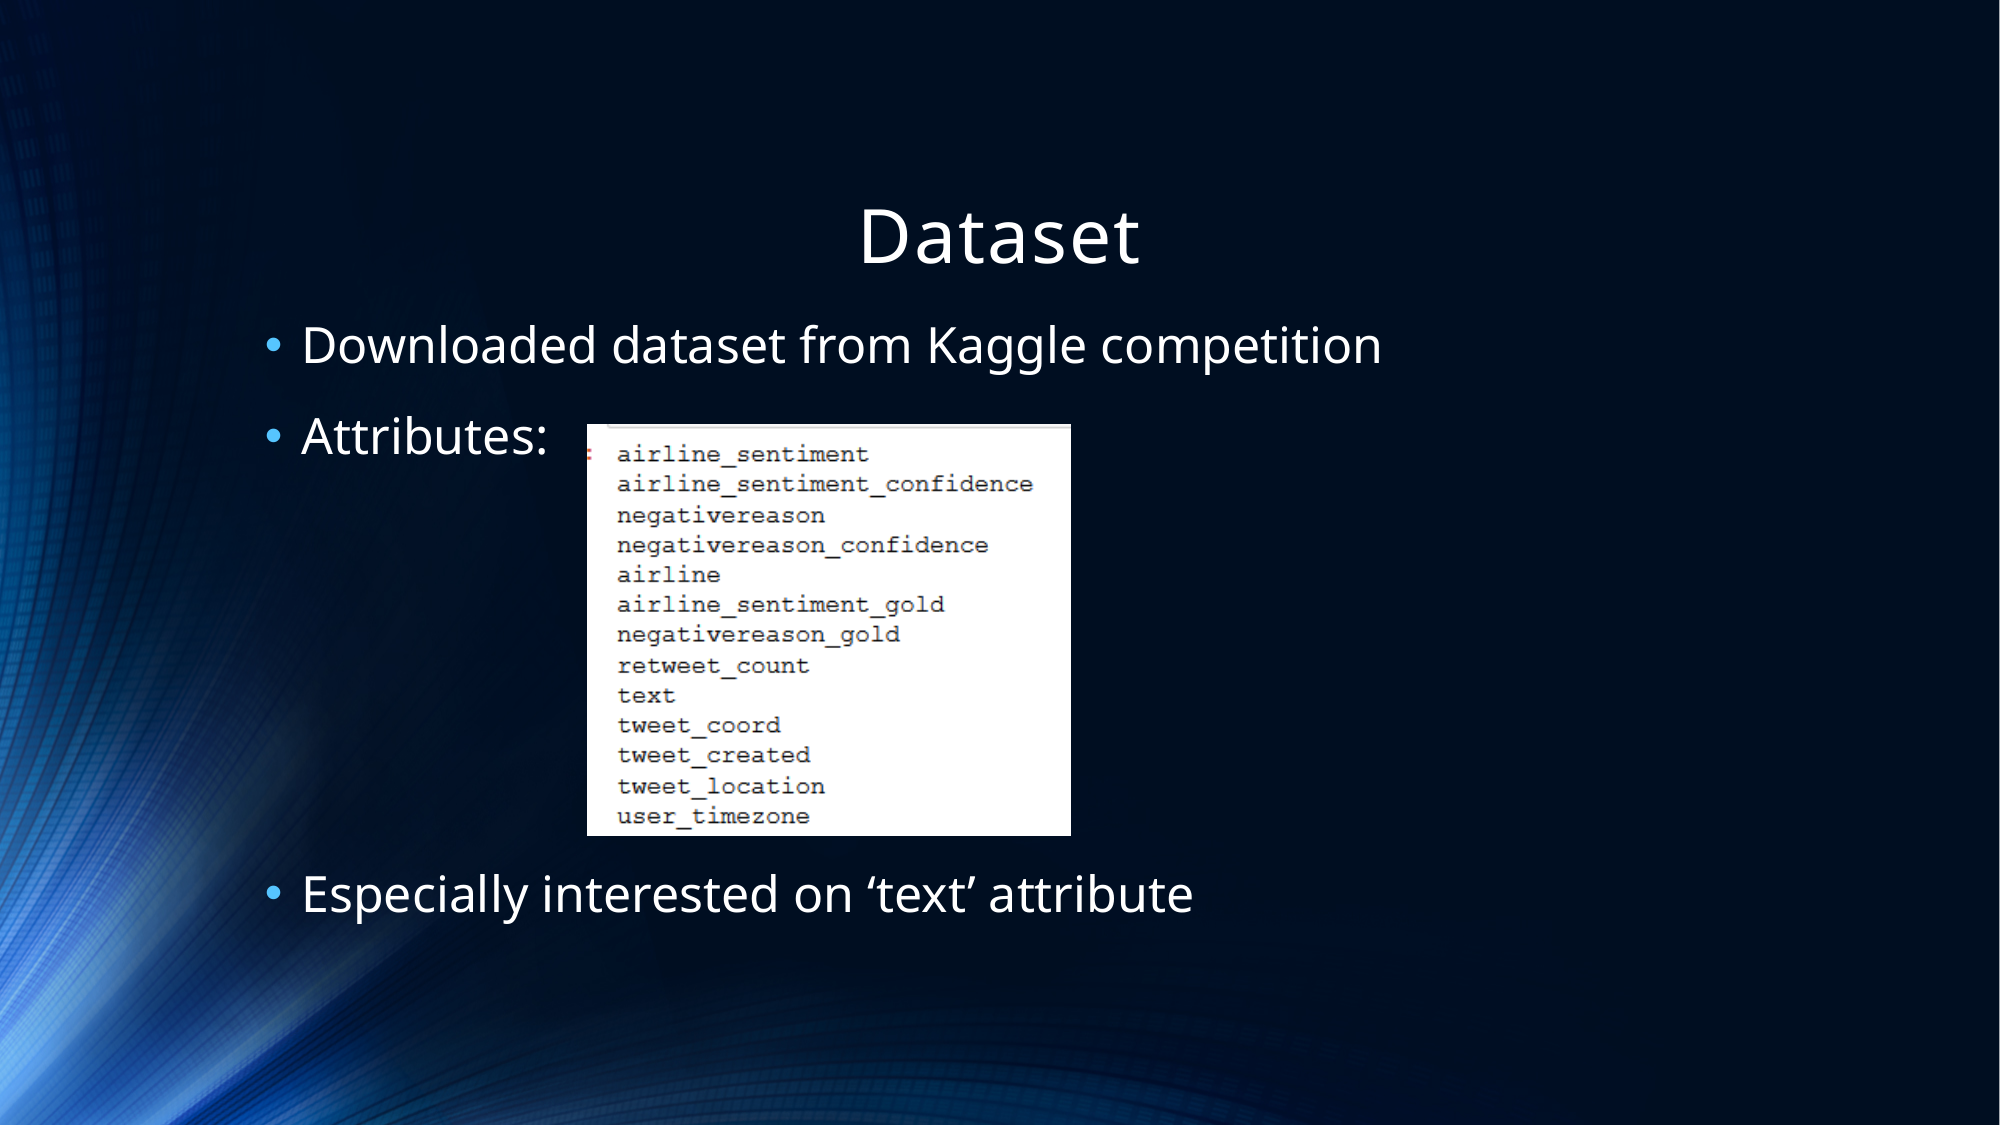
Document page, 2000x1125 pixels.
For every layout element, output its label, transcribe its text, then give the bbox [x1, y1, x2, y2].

picture [0, 0, 2000, 1125]
title Dataset [249, 62, 1750, 288]
list Downloaded dataset from Kaggle competition Attributes: Especially interested on ‘text’ attribute [249, 312, 1749, 988]
